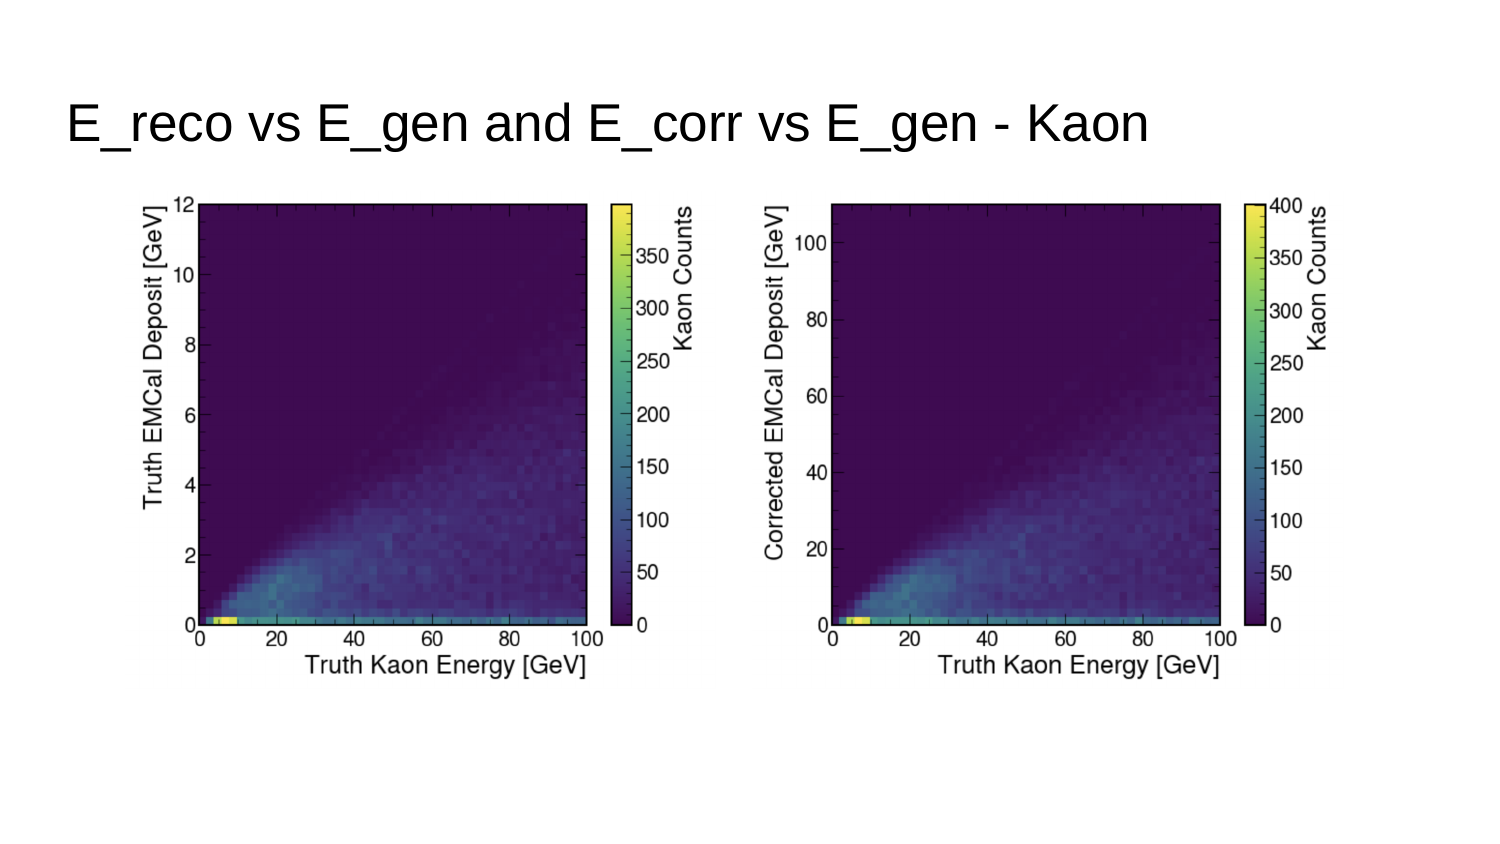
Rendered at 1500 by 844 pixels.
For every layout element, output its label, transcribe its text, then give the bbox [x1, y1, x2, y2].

title E_reco vs E_gen and E_corr vs E_gen - Kaon [51, 72, 1449, 167]
picture [752, 191, 1344, 689]
picture [124, 191, 716, 689]
